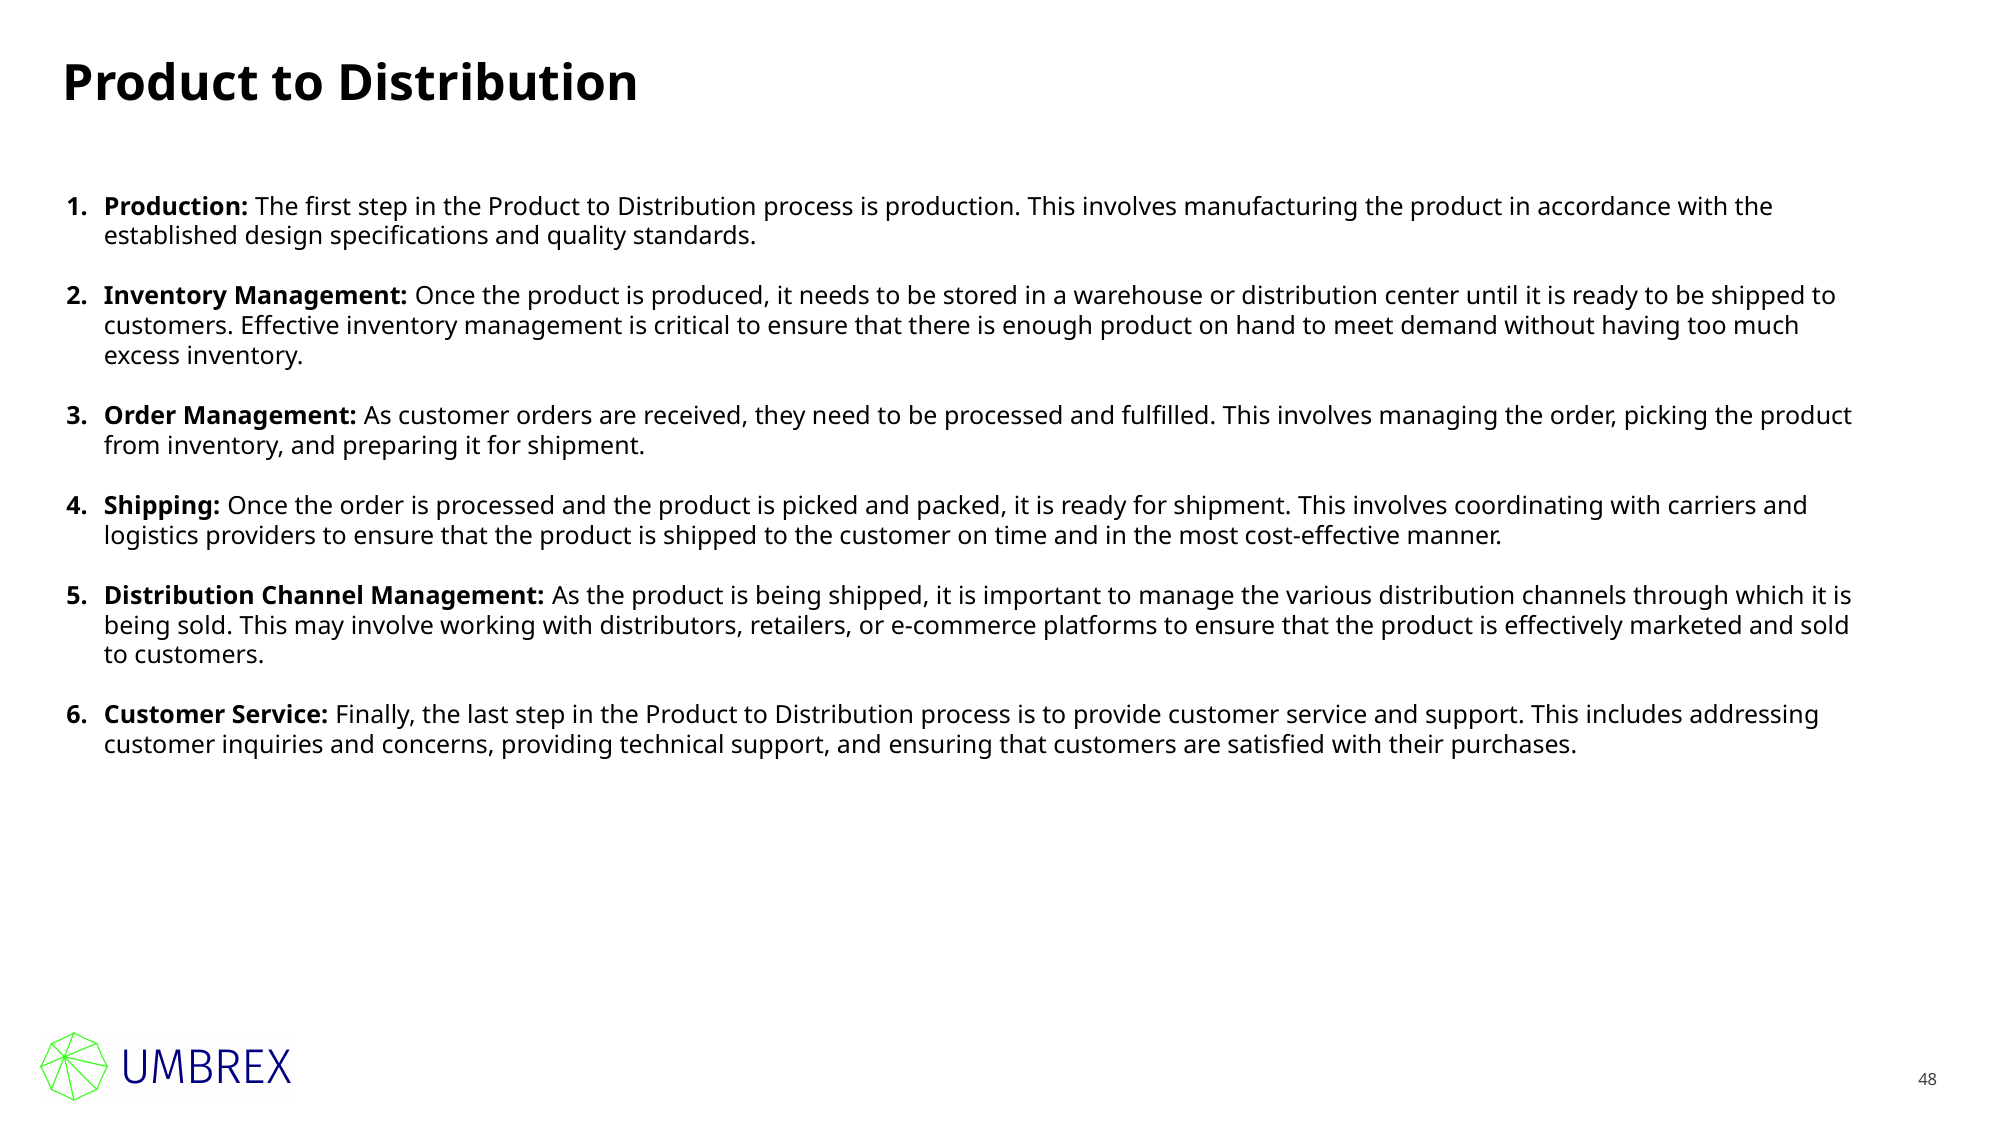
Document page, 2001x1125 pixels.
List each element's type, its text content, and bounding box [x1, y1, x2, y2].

text_box Production: The first step in the Product to Distribution process is production. This involves manufacturing the product in accordance with the established design specifications and quality standards. Inventory Management: Once the product is produced, it needs to be stored in a warehouse or distribution center until it is ready to be shipped to customers. Effective inventory management is critical to ensure that there is enough product on hand to meet demand without having too much excess inventory. Order Management: As customer orders are received, they need to be processed and fulfilled. This involves managing the order, picking the product from inventory, and preparing it for shipment. Shipping: Once the order is processed and the product is picked and packed, it is ready for shipment. This involves coordinating with carriers and logistics providers to ensure that the product is shipped to the customer on time and in the most cost-effective manner. Distribution Channel Management: As the product is being shipped, it is important to manage the various distribution channels through which it is being sold. This may involve working with distributors, retailers, or e-commerce platforms to ensure that the product is effectively marketed and sold to customers. Customer Service: Finally, the last step in the Product to Distribution process is to provide customer service and support. This includes addressing customer inquiries and concerns, providing technical support, and ensuring that customers are satisfied with their purchases. [37, 184, 1866, 889]
picture [40, 1032, 291, 1101]
title Product to Distribution [63, 62, 1937, 143]
